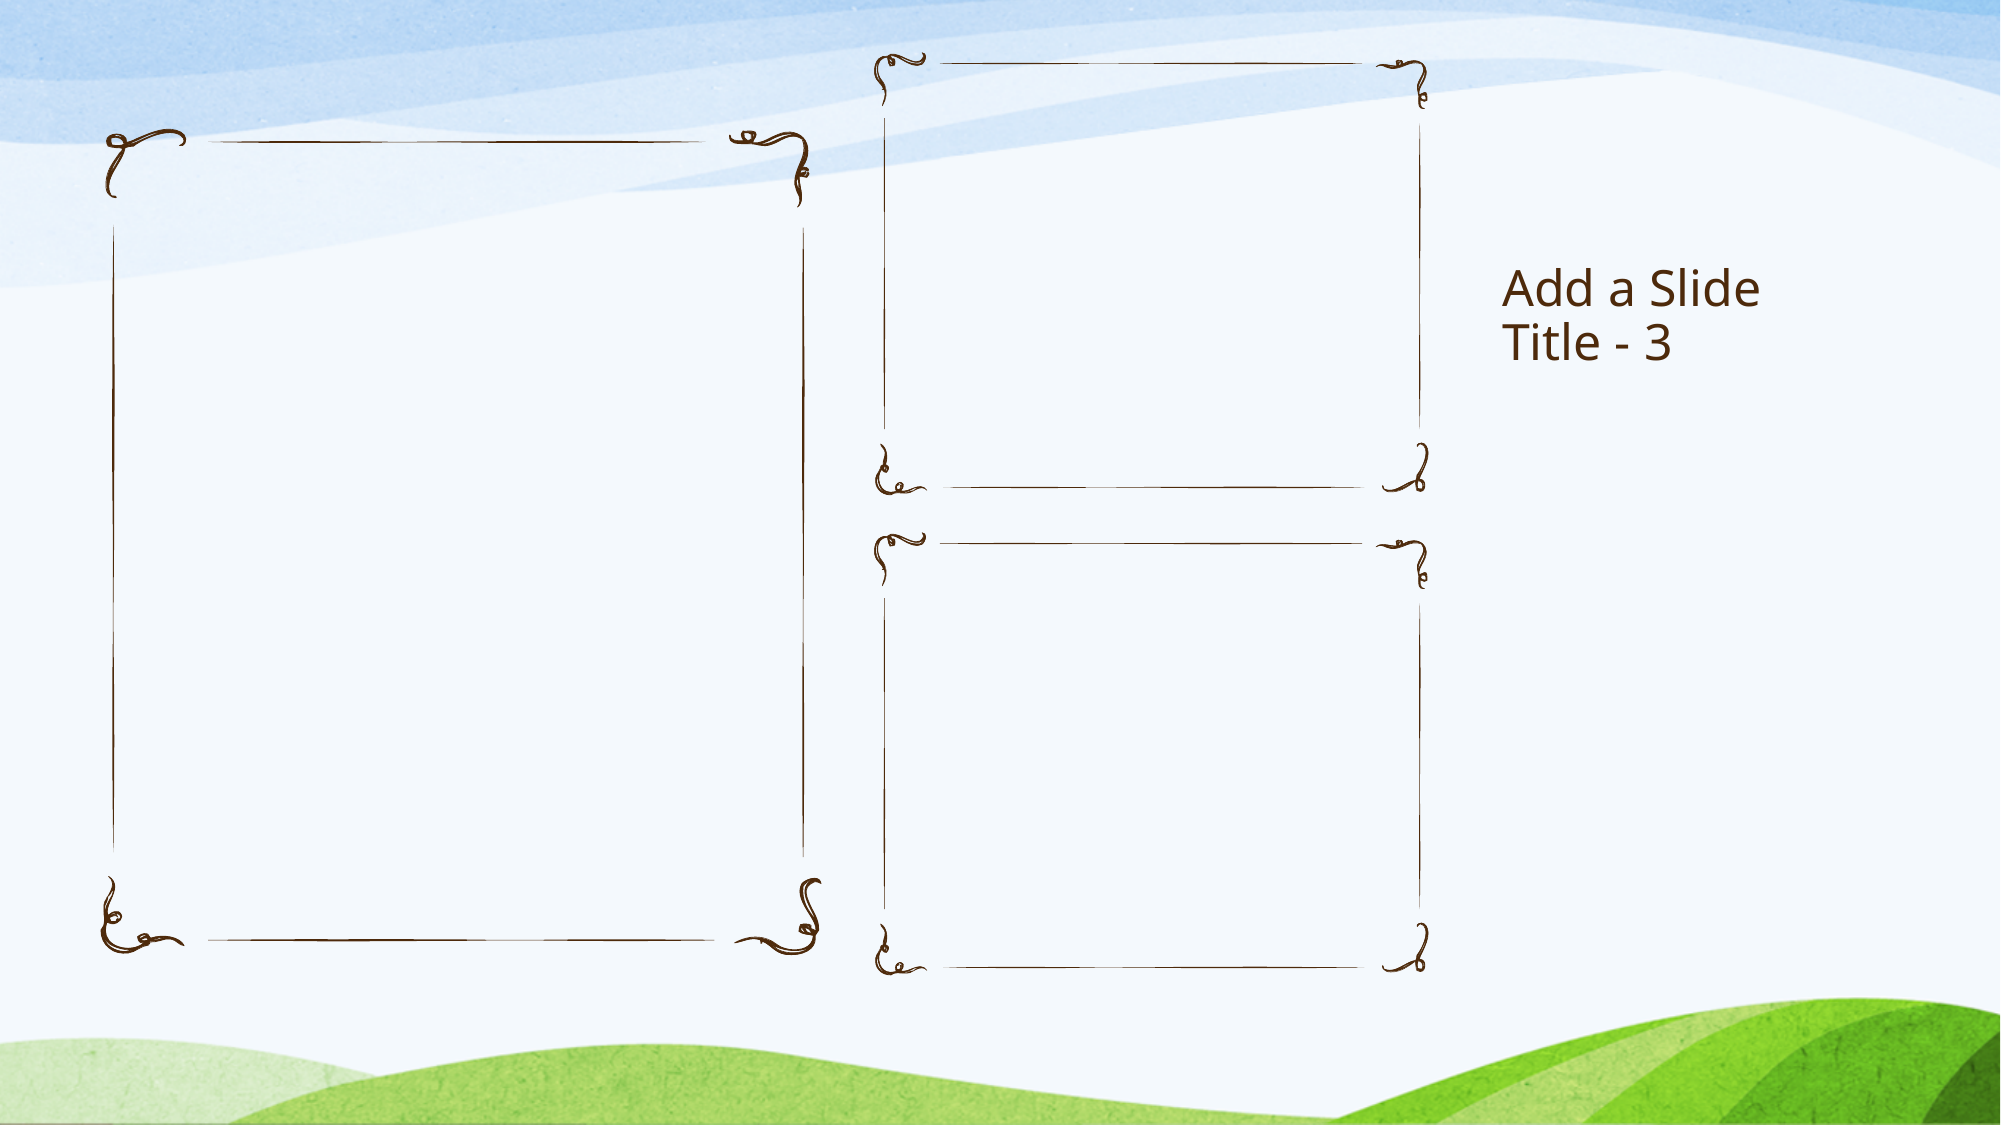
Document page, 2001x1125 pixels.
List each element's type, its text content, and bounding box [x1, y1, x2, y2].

title Add a Slide Title - 3 [1487, 69, 1863, 379]
picture [0, 0, 2001, 1125]
